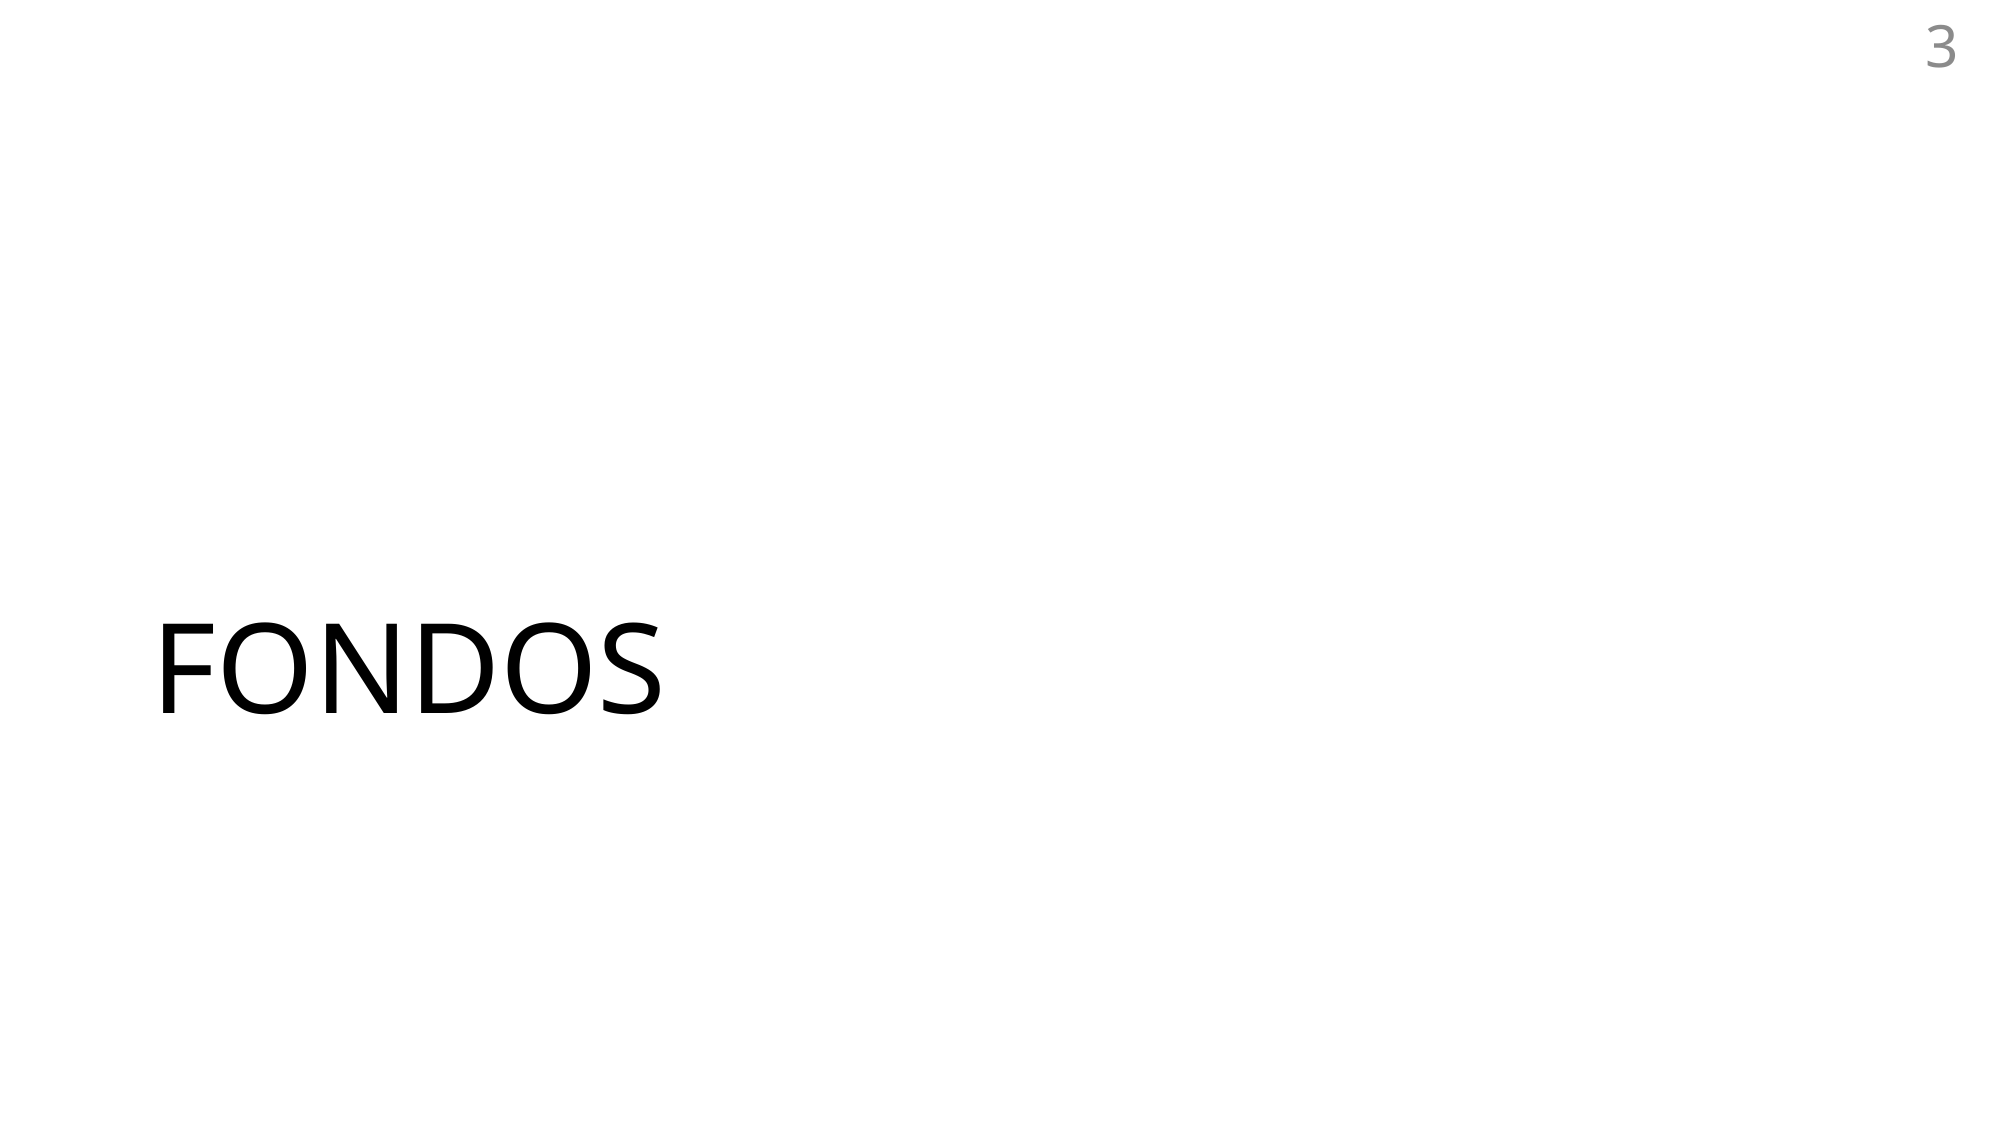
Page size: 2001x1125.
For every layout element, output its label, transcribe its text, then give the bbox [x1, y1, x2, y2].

slide_number 3 [1523, 18, 1974, 79]
title FONDOS [136, 280, 1862, 749]
